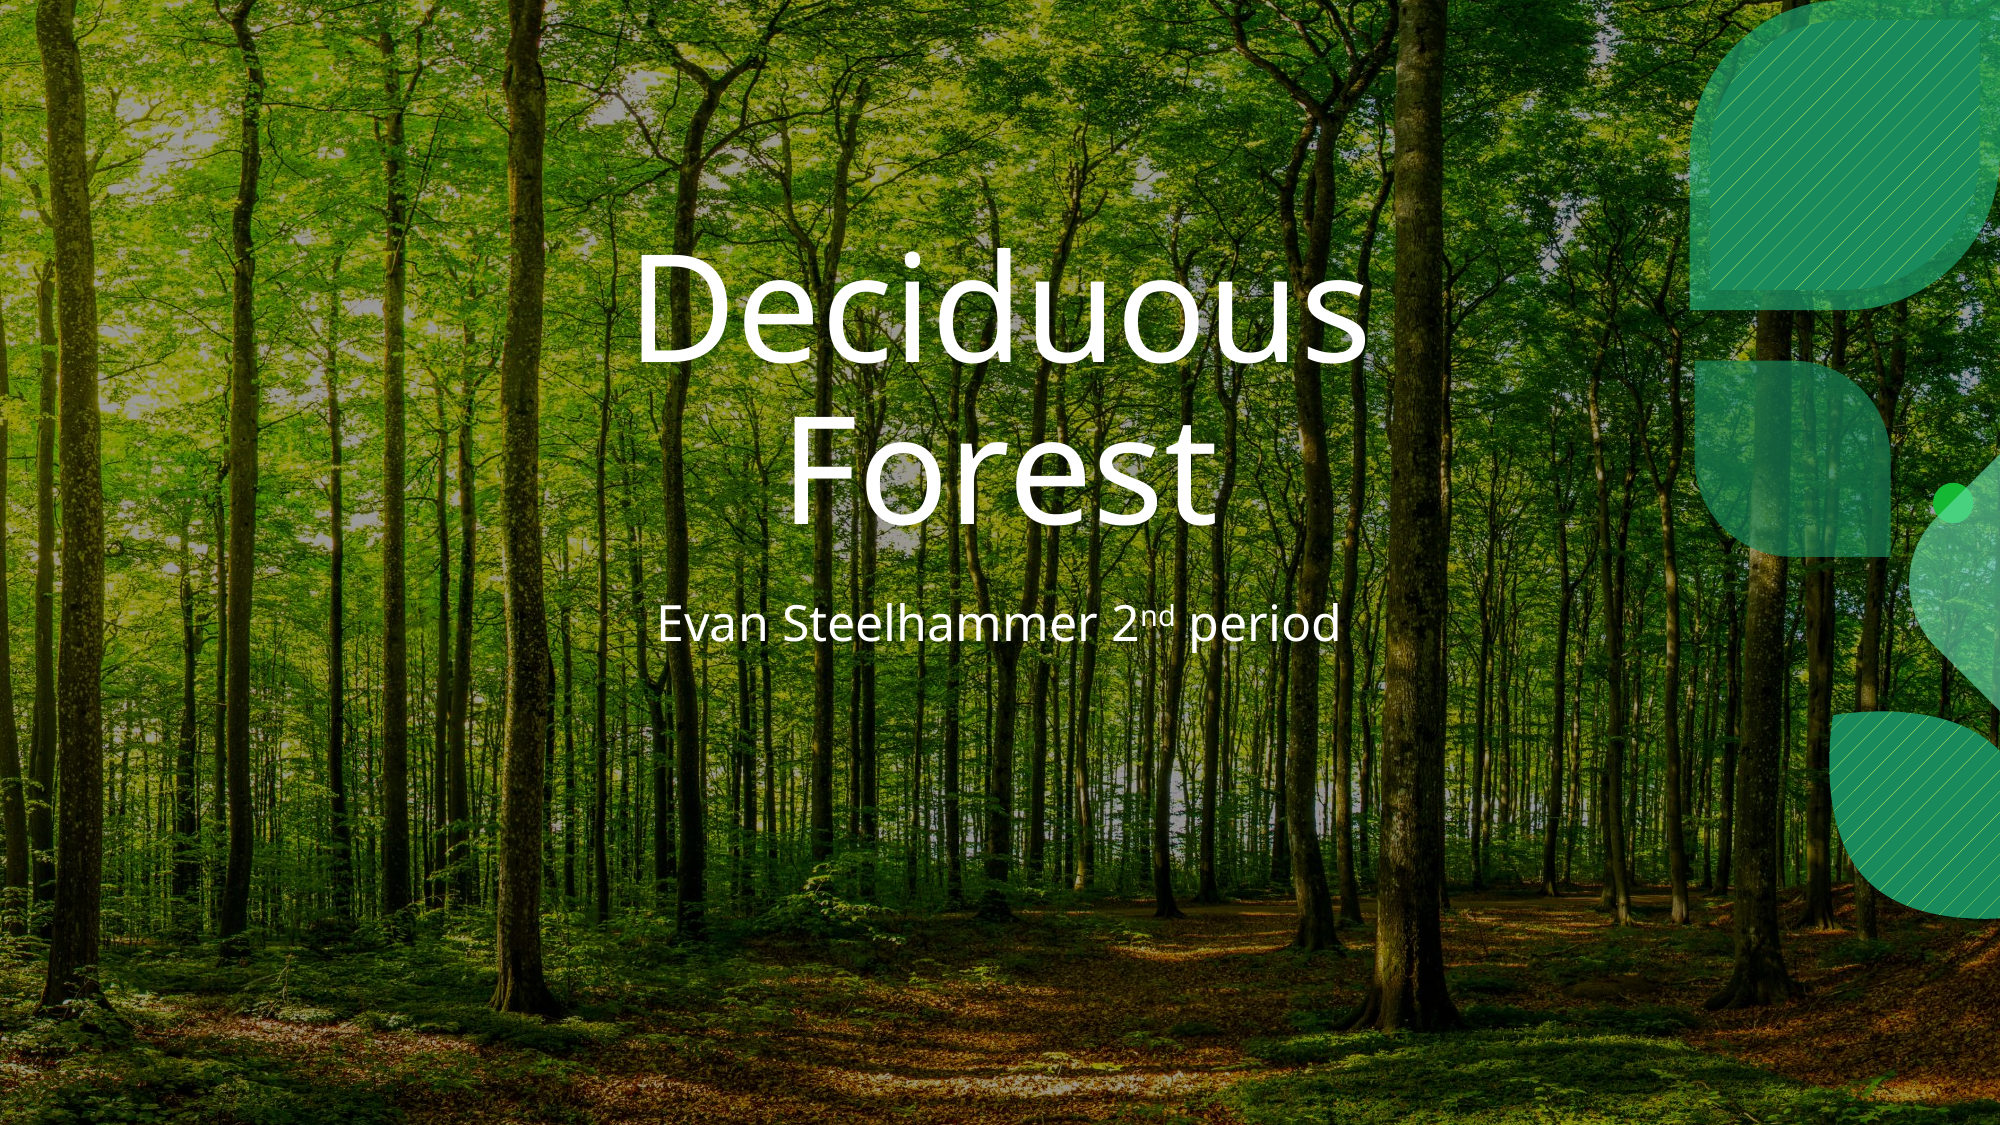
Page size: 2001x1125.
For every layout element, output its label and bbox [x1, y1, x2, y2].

picture [0, 0, 2000, 1125]
text_box [1689, 0, 2000, 919]
